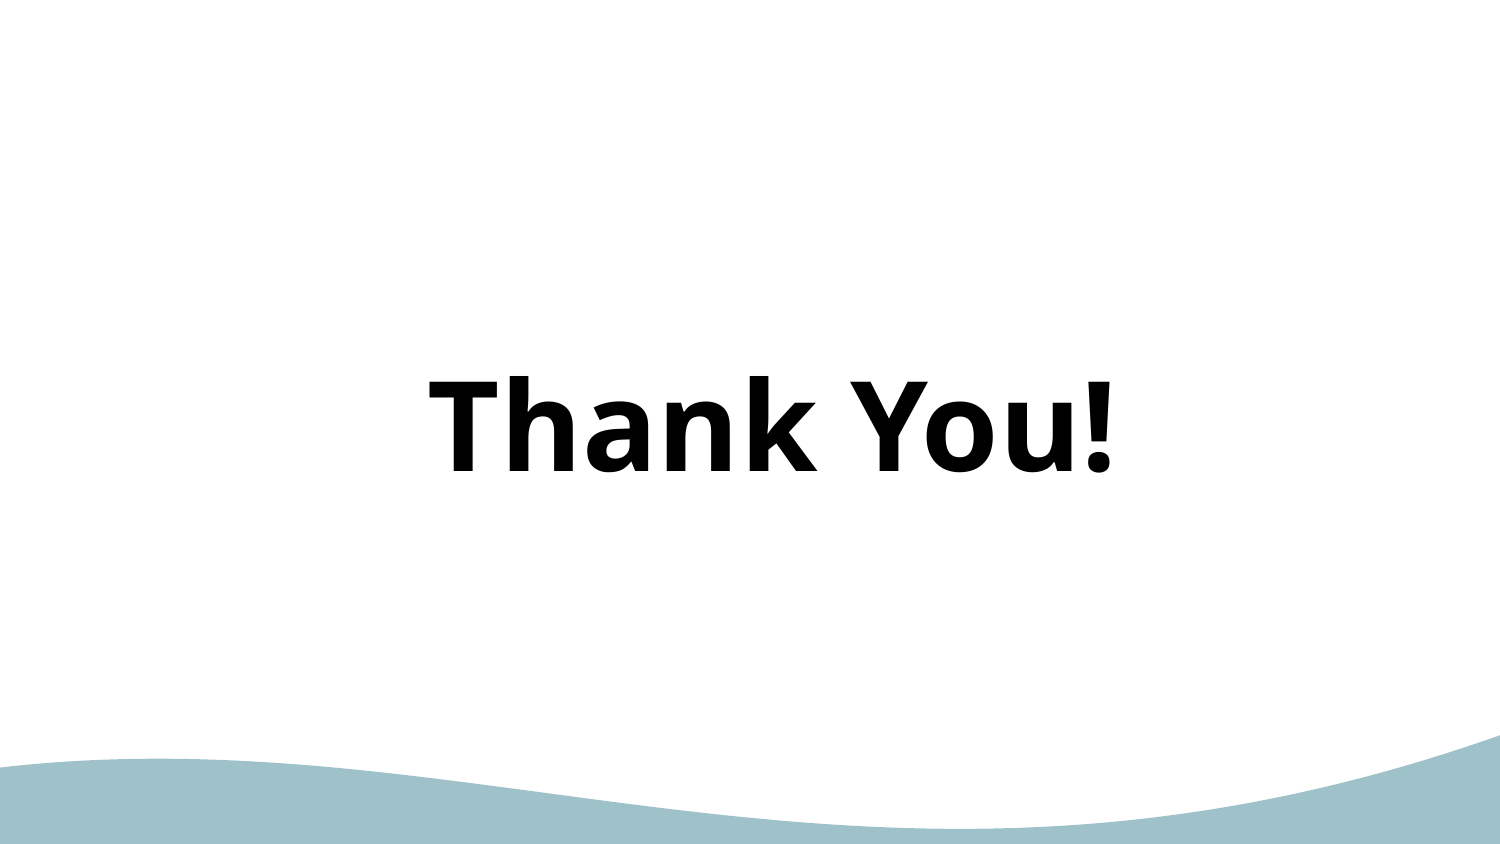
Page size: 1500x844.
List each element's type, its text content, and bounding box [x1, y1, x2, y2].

title Thank You! [45, 0, 1500, 844]
